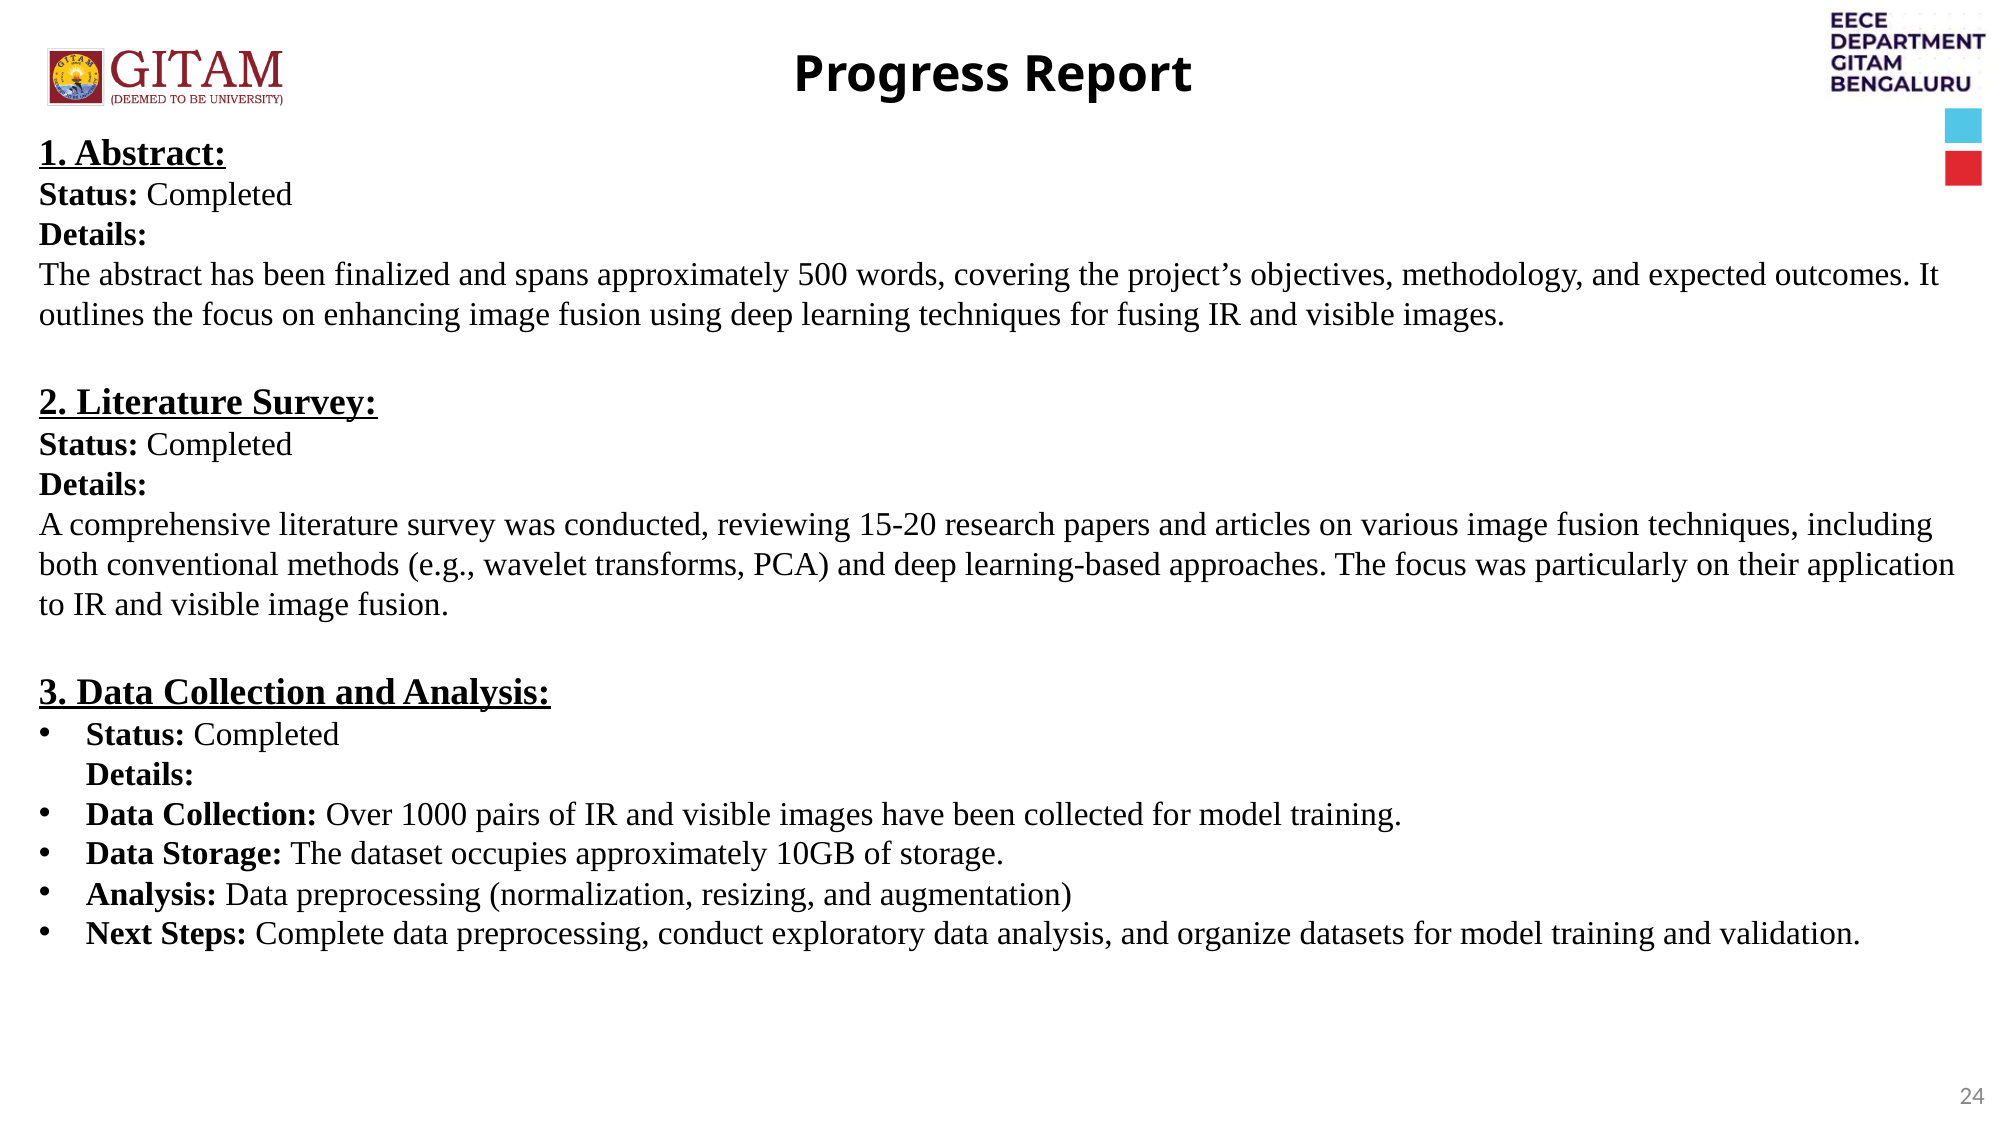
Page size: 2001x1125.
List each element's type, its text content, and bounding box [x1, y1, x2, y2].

slide_number 24 [1550, 1065, 2000, 1125]
picture [1824, 1, 2000, 101]
text_box Progress Report [137, 33, 1863, 115]
picture [43, 42, 137, 112]
text_box 1. Abstract: Status: Completed Details: The abstract has been finalized and spans approximately 500 words, covering the project’s objectives, methodology, and expected outcomes. It outlines the focus on enhancing image fusion using deep learning techniques for fusing IR and visible images. 2. Literature Survey: Status: Completed Details: A comprehensive literature survey was conducted, reviewing 15-20 research papers and articles on various image fusion techniques, including both conventional methods (e.g., wavelet transforms, PCA) and deep learning-based approaches. The focus was particularly on their application to IR and visible image fusion. 3. Data Collection and Analysis: Status: Completed Details: Data Collection: Over 1000 pairs of IR and visible images have been collected for model training. Data Storage: The dataset occupies approximately 10GB of storage. Analysis: Data preprocessing (normalization, resizing, and augmentation) Next Steps: Complete data preprocessing, conduct exploratory data analysis, and organize datasets for model training and validation. [24, 120, 1976, 1049]
